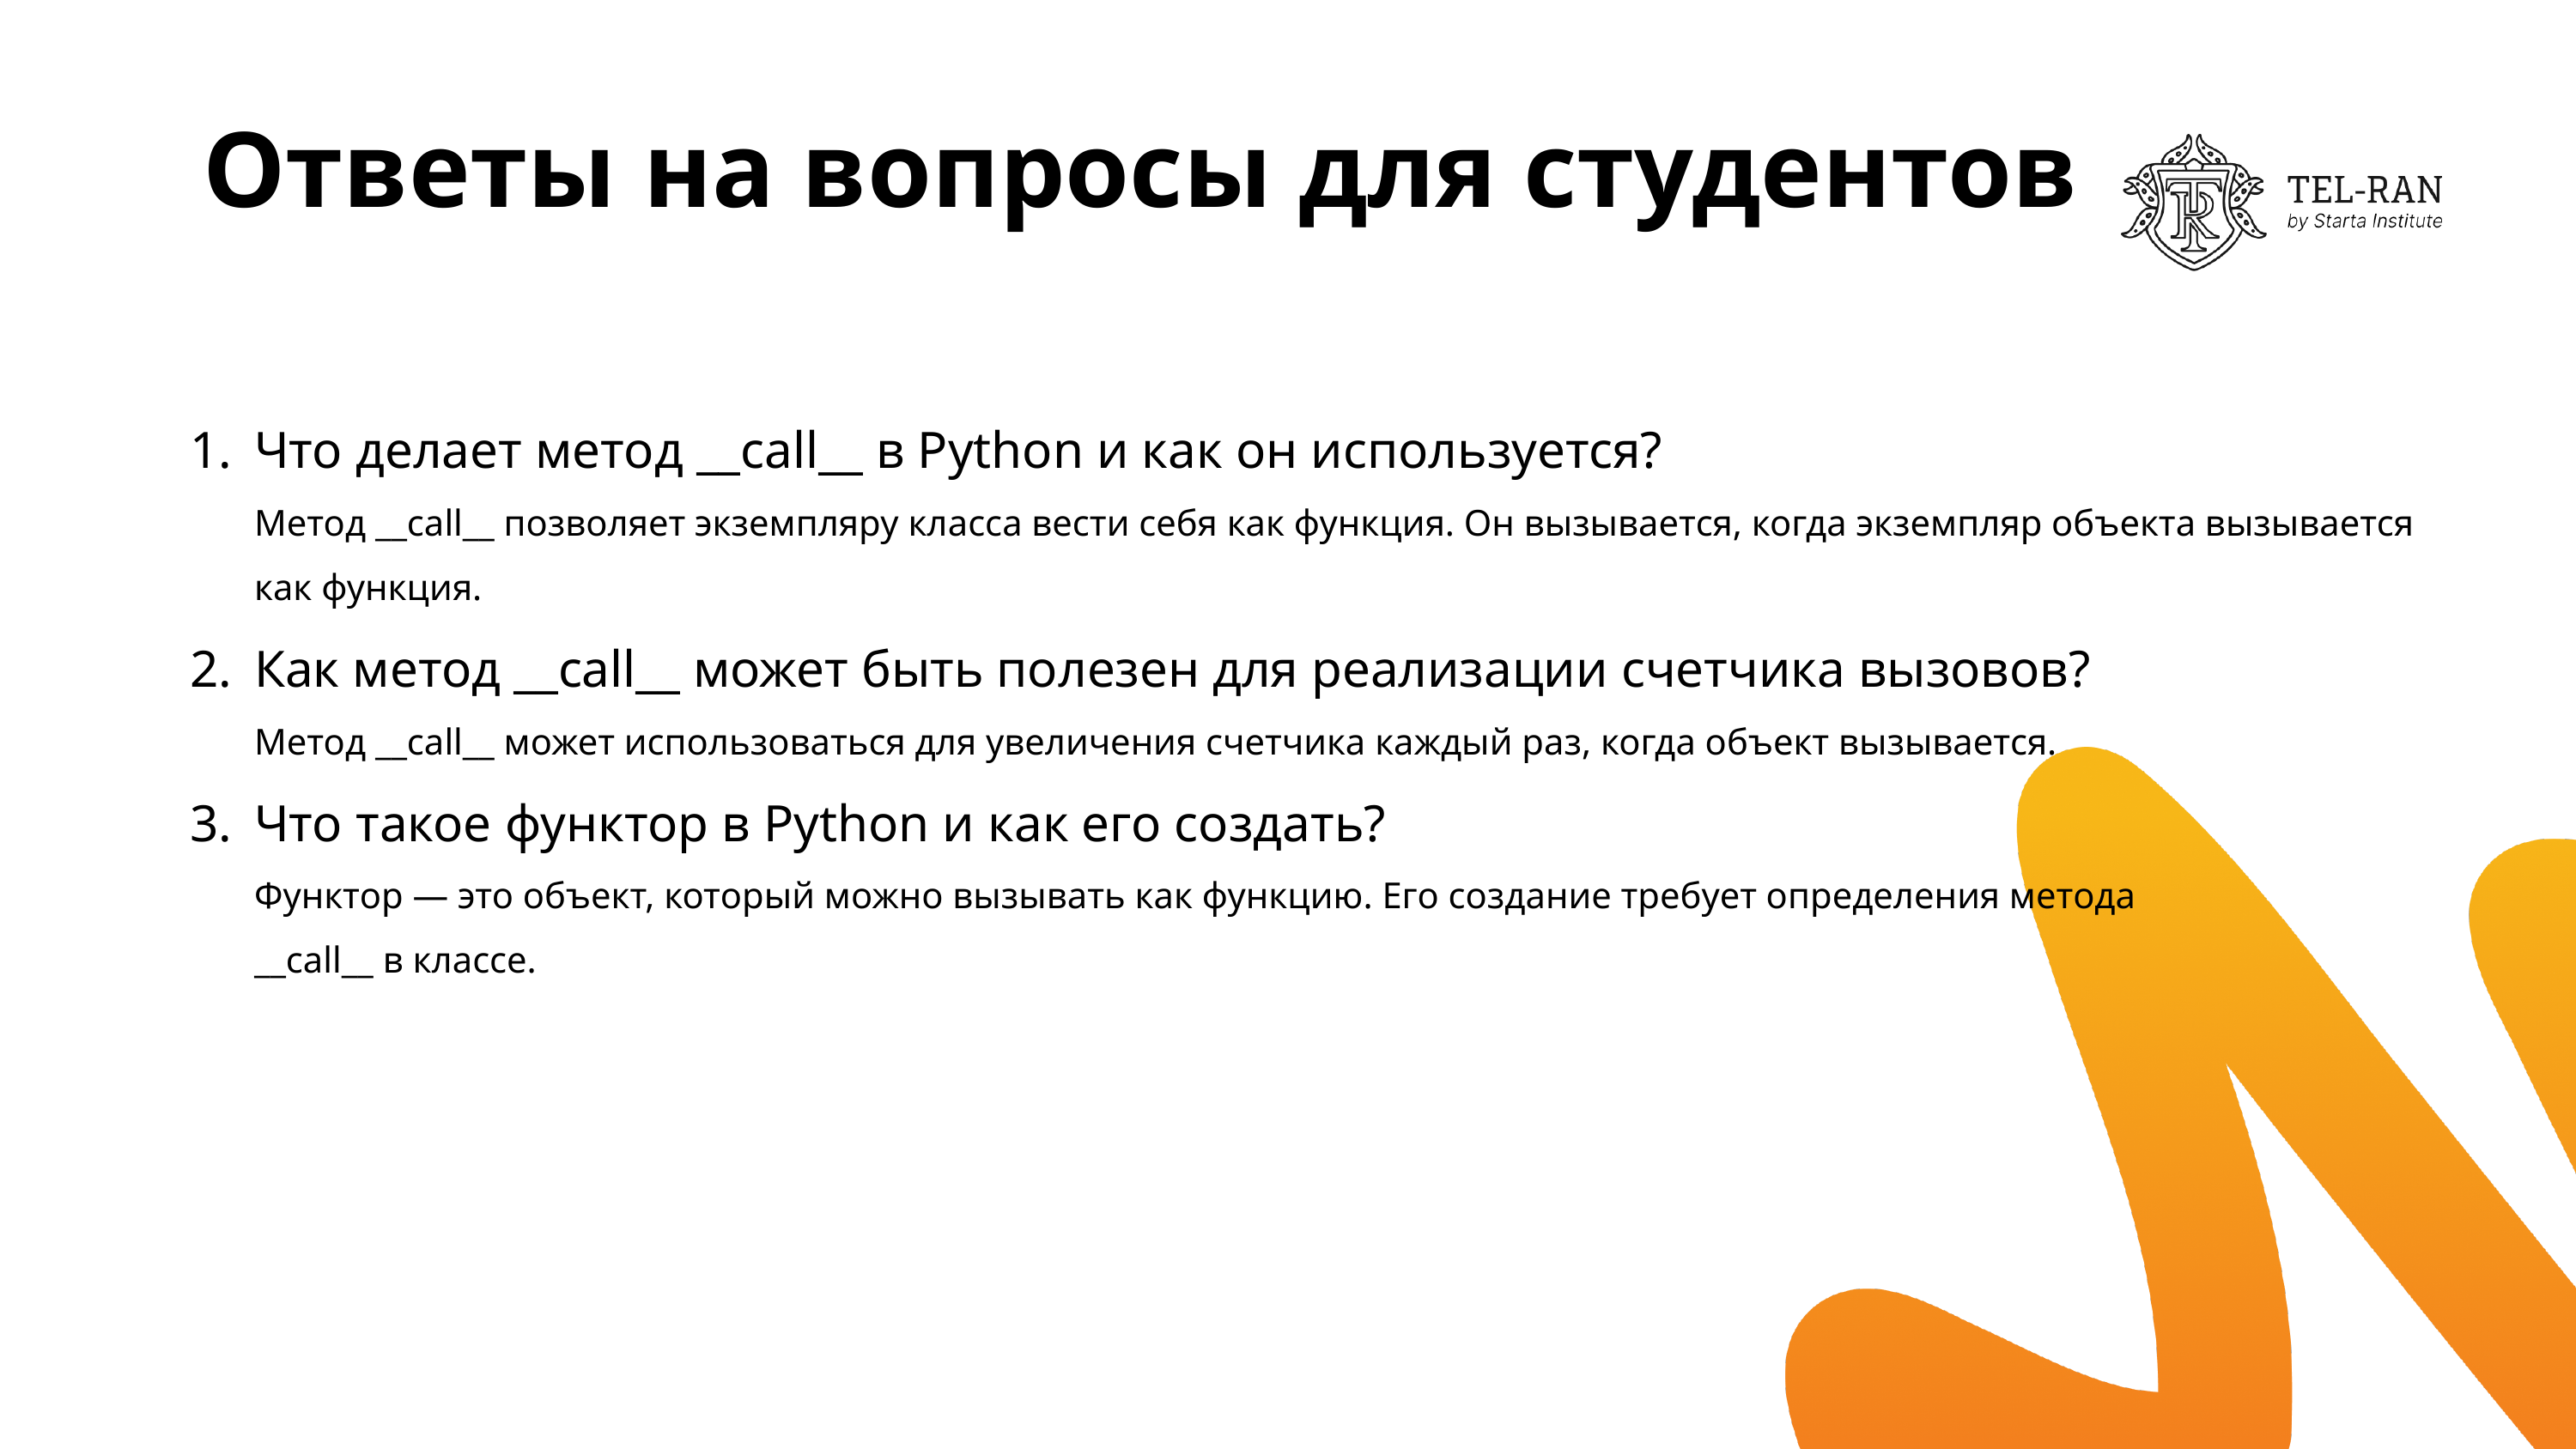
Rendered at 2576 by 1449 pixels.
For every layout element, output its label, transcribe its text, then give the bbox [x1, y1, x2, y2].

picture [1620, 747, 2576, 1449]
title Ответы на вопросы для студентов [177, 76, 2107, 358]
text_box Что делает метод __call__ в Python и как он используется? Метод __call__ позволяет экземпляру класса вести себя как функция. Он вызывается, когда экземпляр объекта вызывается как функция. Как метод __call__ может быть полезен для реализации счетчика вызовов? Метод __call__ может использоваться для увеличения счетчика каждый раз, когда объект вызывается. Что такое функтор в Python и как его создать? Функтор — это объект, который можно вызывать как функцию. Его создание требует определения метода __call__ в классе. [177, 382, 2485, 987]
picture [2121, 134, 2442, 271]
